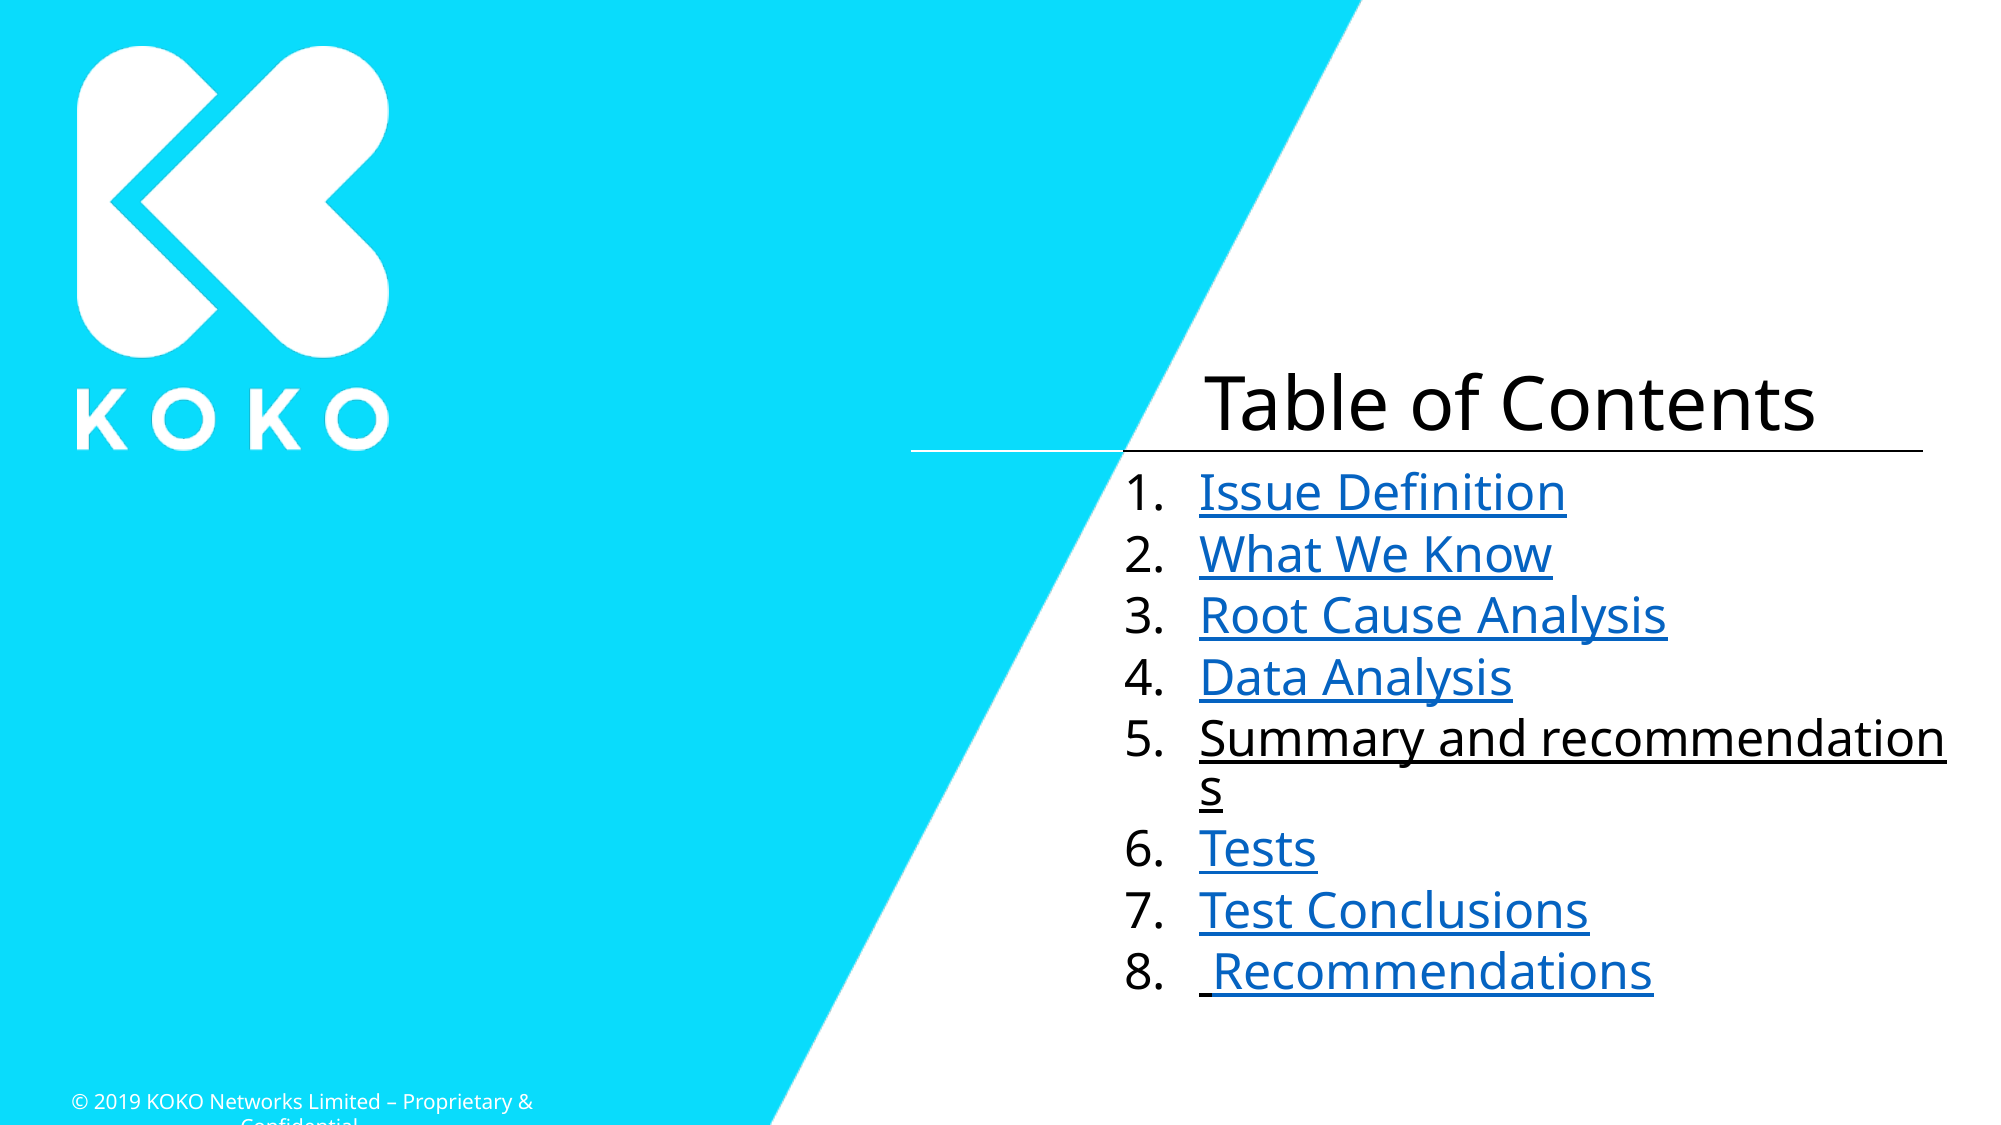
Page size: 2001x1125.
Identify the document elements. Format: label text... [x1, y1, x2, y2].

subtitle Issue Definition What We Know Root Cause Analysis Data Analysis Summary and recommendations Tests Test Conclusions Recommendations [1084, 454, 1984, 901]
picture [0, 0, 2001, 1125]
